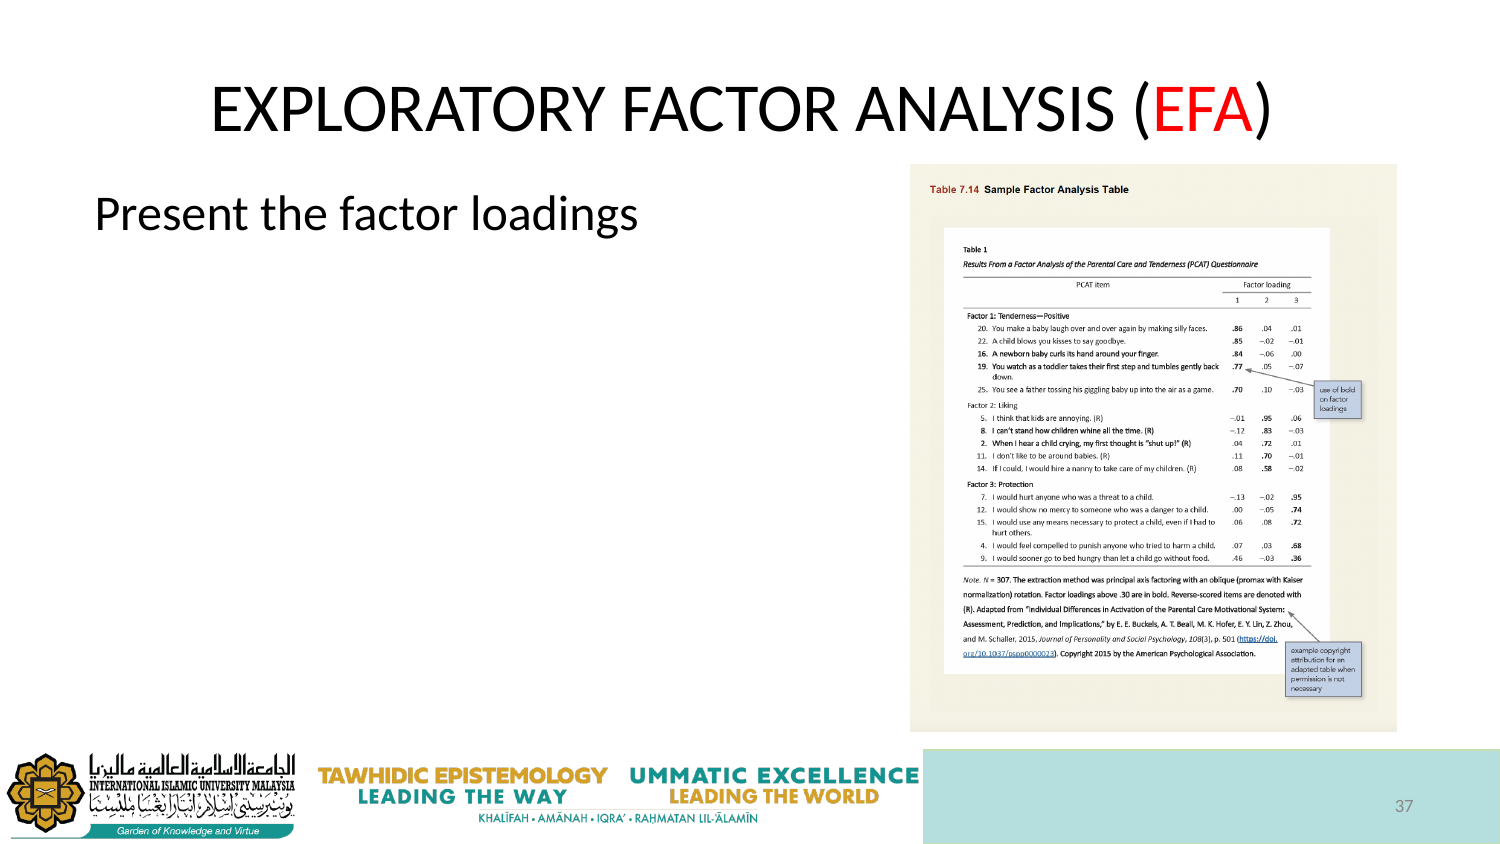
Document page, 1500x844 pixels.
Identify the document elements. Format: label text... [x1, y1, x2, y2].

list Present the factor loadings [83, 174, 851, 732]
picture [0, 734, 924, 844]
title EXPLORATORY FACTOR ANALYSIS (EFA) [75, 33, 1425, 175]
picture [910, 164, 1397, 732]
slide_number ‹#› [1074, 782, 1425, 827]
